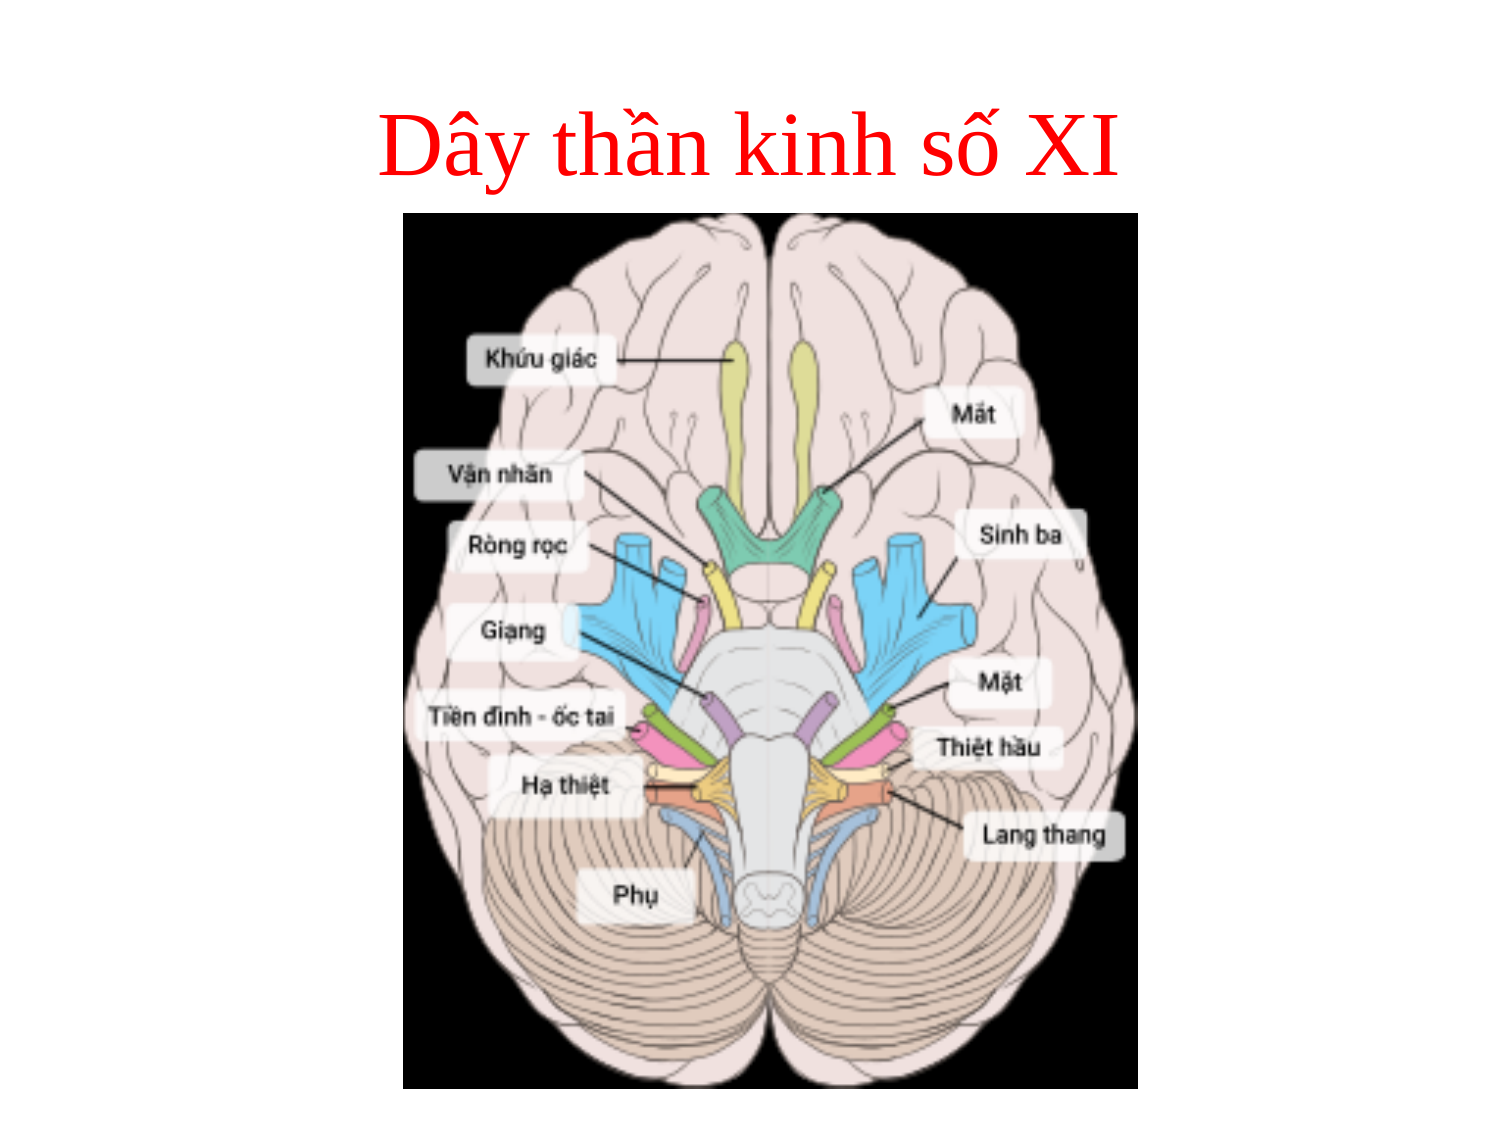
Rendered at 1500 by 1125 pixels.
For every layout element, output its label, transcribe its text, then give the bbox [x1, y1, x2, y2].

title Dây thần kinh số XI [74, 44, 1426, 233]
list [402, 212, 1138, 1089]
